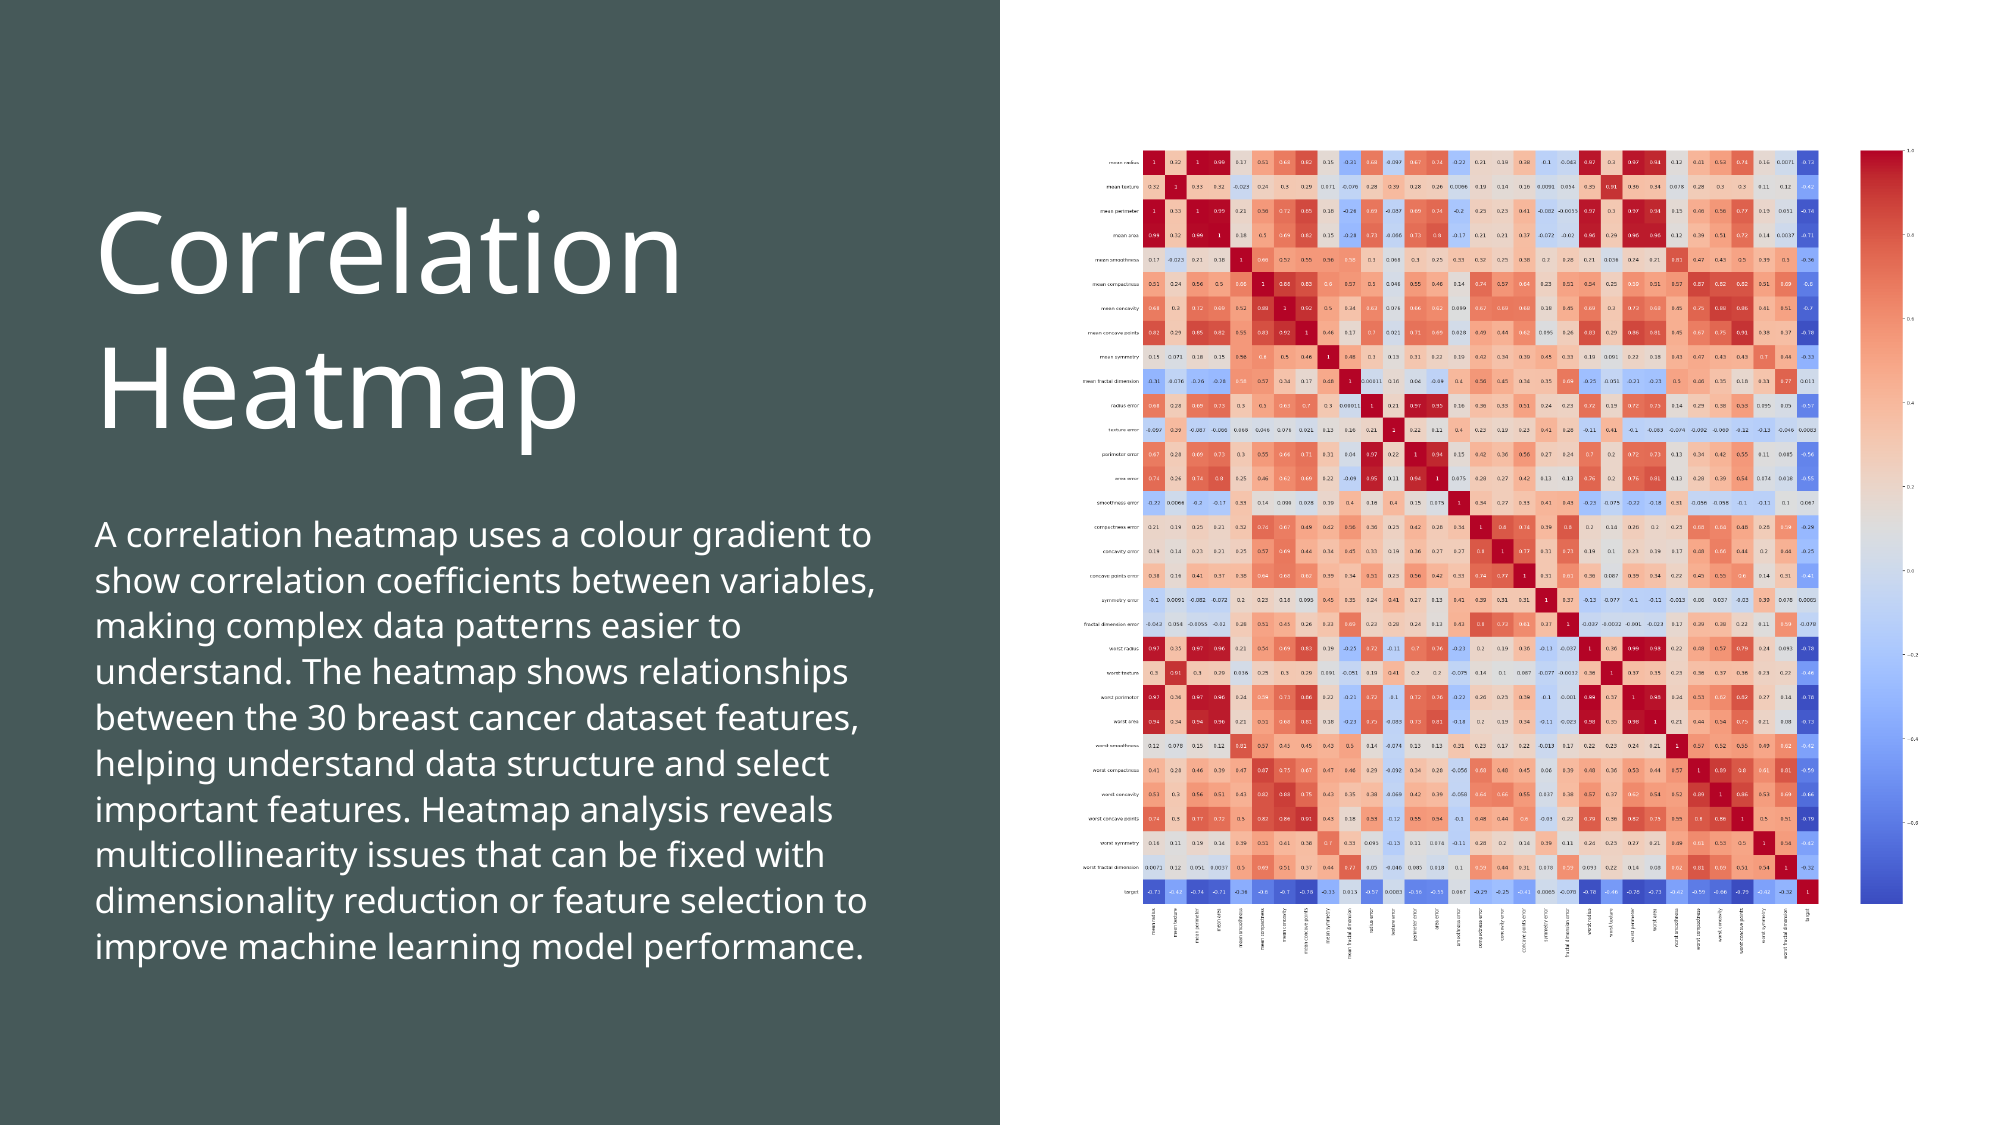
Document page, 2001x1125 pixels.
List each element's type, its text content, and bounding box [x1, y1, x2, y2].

list A correlation heatmap uses a colour gradient to show correlation coefficients between variables, making complex data patterns easier to understand. The heatmap shows relationships between the 30 breast cancer dataset features, helping understand data structure and select important features. Heatmap analysis reveals multicollinearity issues that can be fixed with dimensionality reduction or feature selection to improve machine learning model performance. [79, 501, 904, 1014]
picture [1079, 146, 1921, 961]
text_box [0, 0, 1001, 1125]
title Correlation Heatmap [79, 59, 904, 459]
text_box [1001, 0, 2000, 1125]
